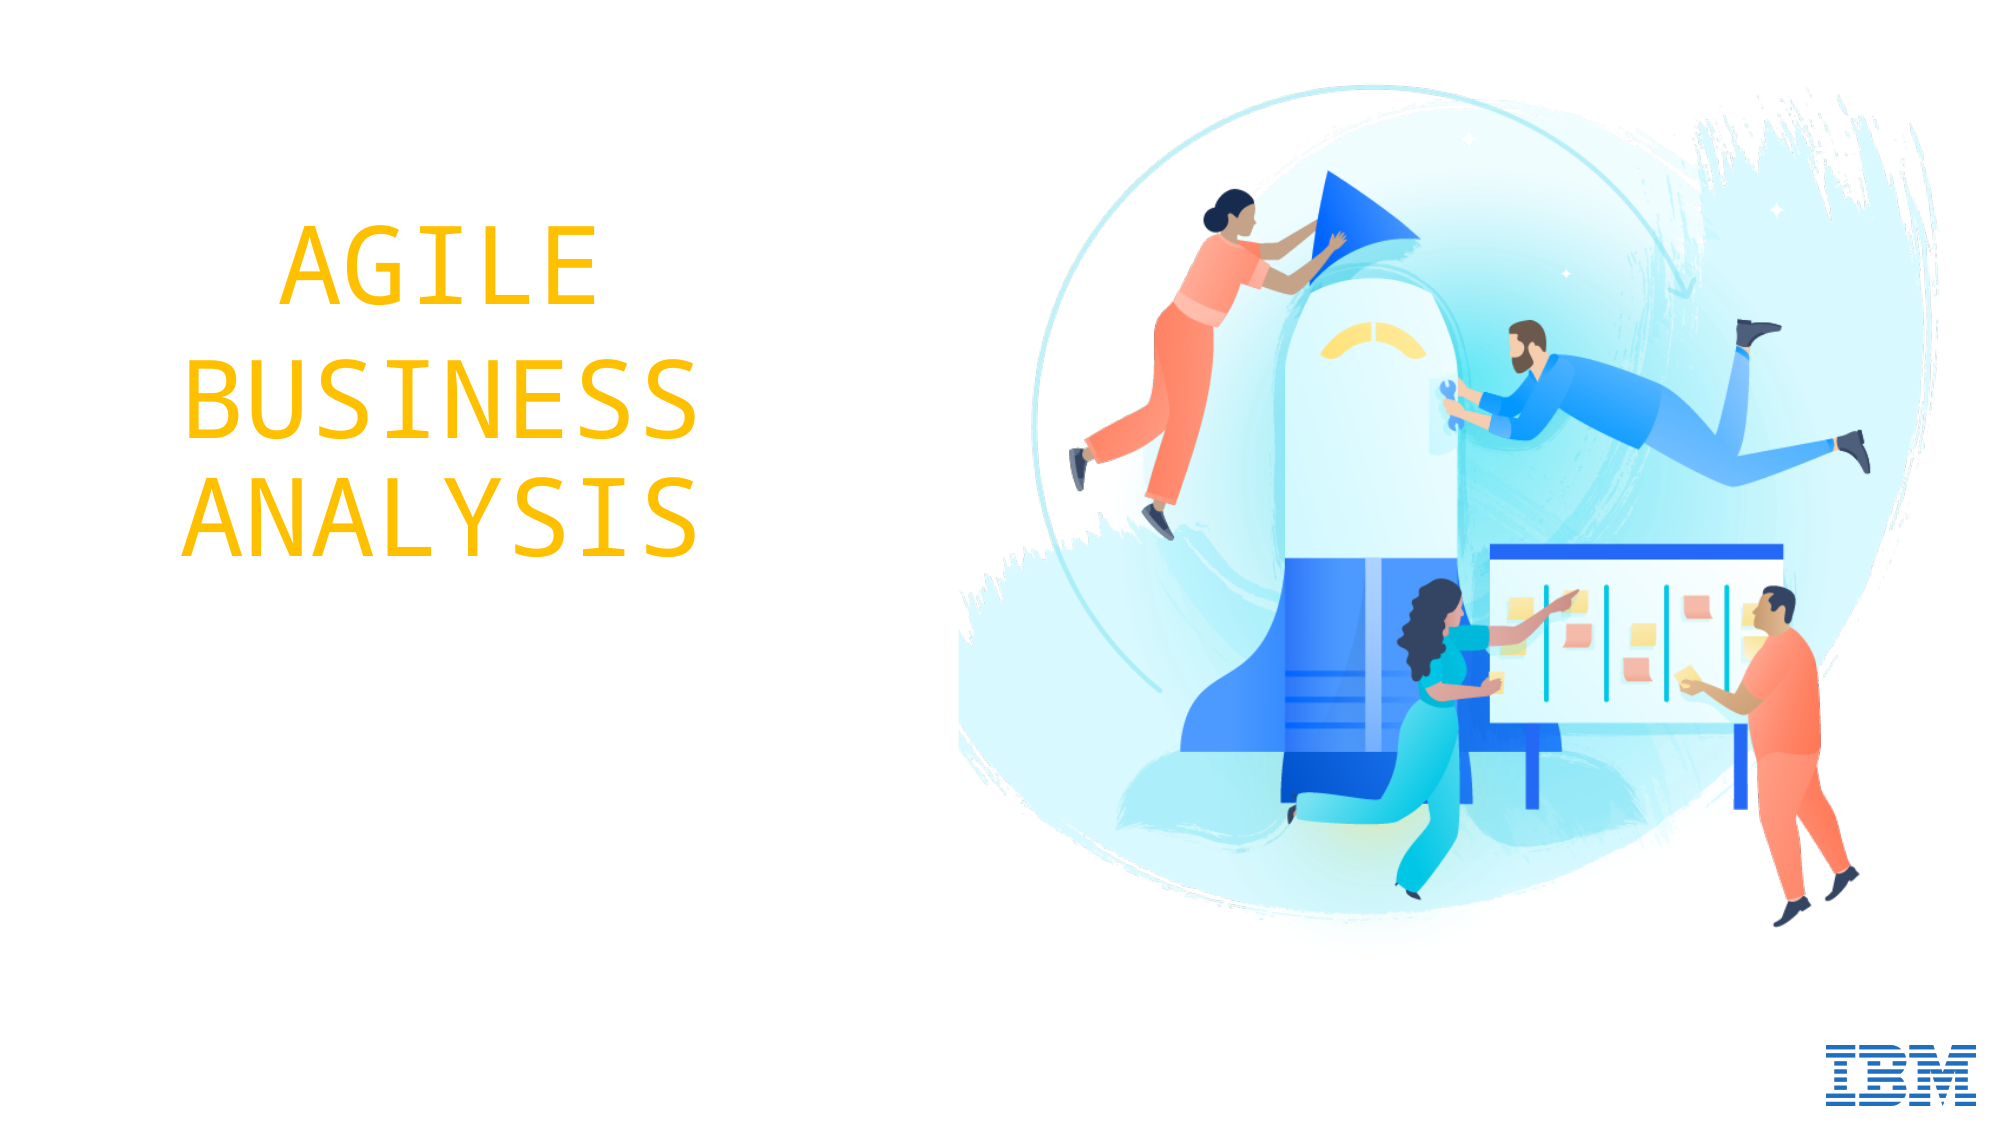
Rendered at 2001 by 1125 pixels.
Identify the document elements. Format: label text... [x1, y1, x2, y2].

picture [958, 0, 1960, 968]
picture [1826, 1045, 1977, 1107]
text_box ACADEMIA DE AGILE BUSINESS ANALYSIS [105, 130, 777, 590]
